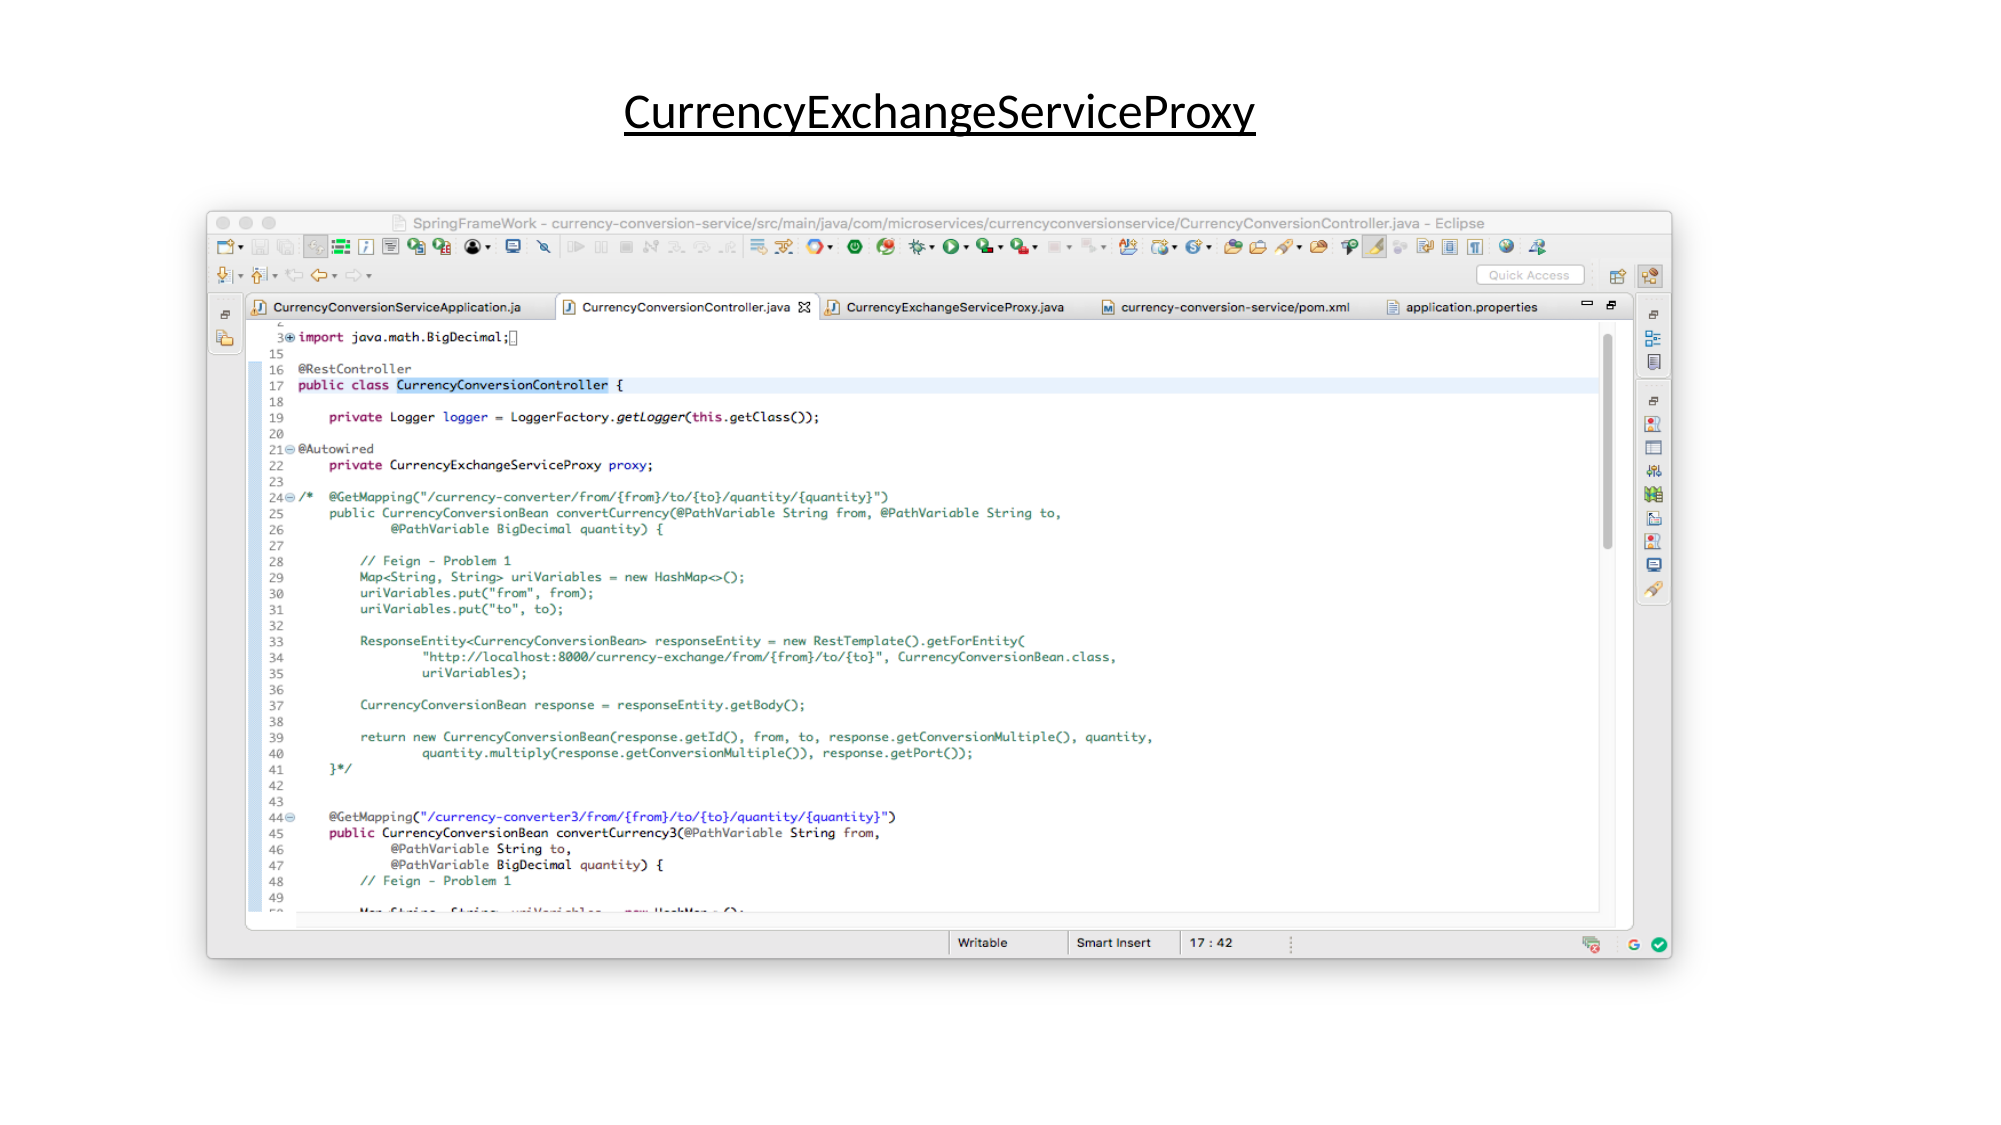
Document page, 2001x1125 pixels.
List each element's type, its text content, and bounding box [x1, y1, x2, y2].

picture [159, 175, 1720, 1012]
subtitle CurrencyExchangeServiceProxy [129, 78, 1750, 977]
